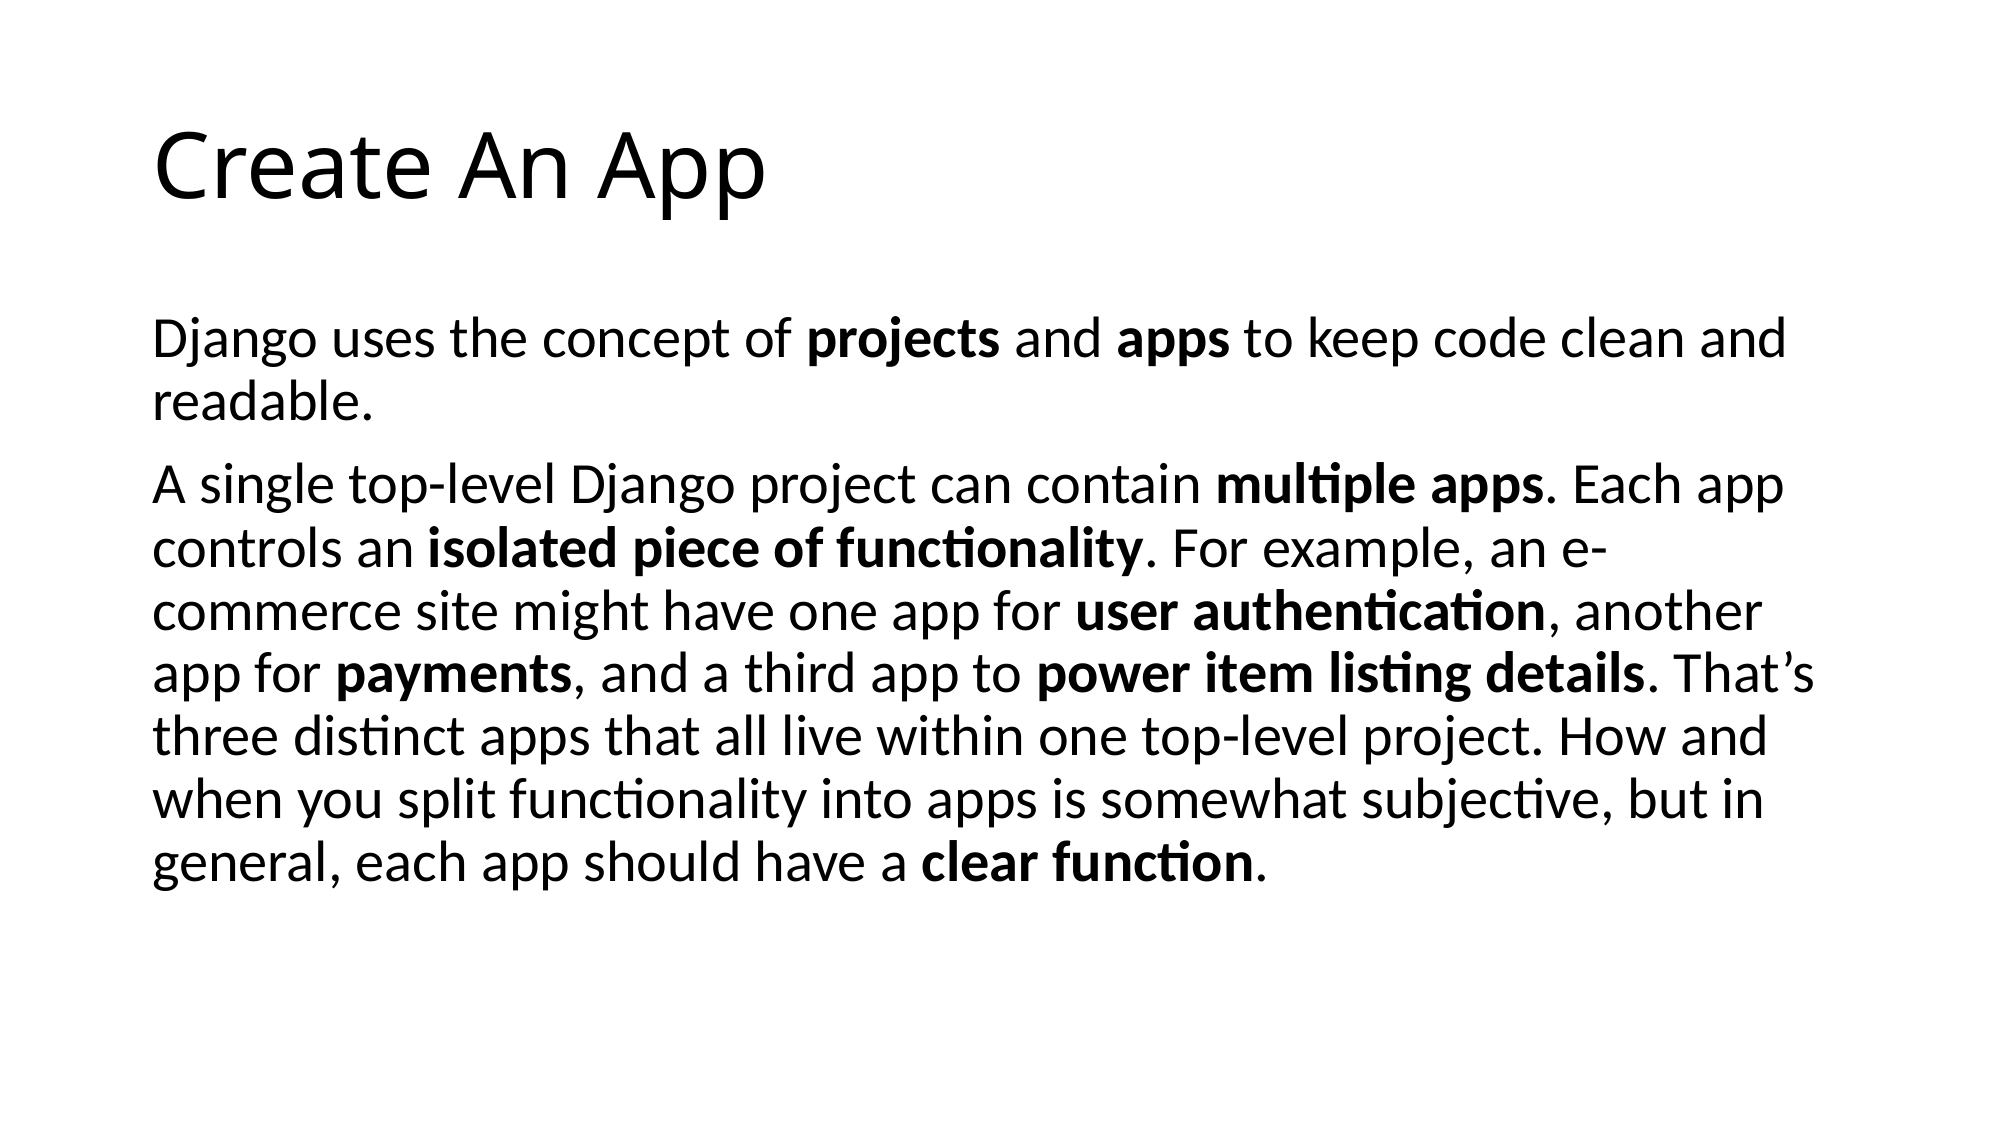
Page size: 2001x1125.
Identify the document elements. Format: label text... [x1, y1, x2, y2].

title Create An App [137, 59, 1863, 278]
list Django uses the concept of projects and apps to keep code clean and readable. A single top-level Django project can contain multiple apps. Each app controls an isolated piece of functionality. For example, an e-commerce site might have one app for user authentication, another app for payments, and a third app to power item listing details. That’s three distinct apps that all live within one top-level project. How and when you split functionality into apps is somewhat subjective, but in general, each app should have a clear function. [137, 299, 1863, 1014]
